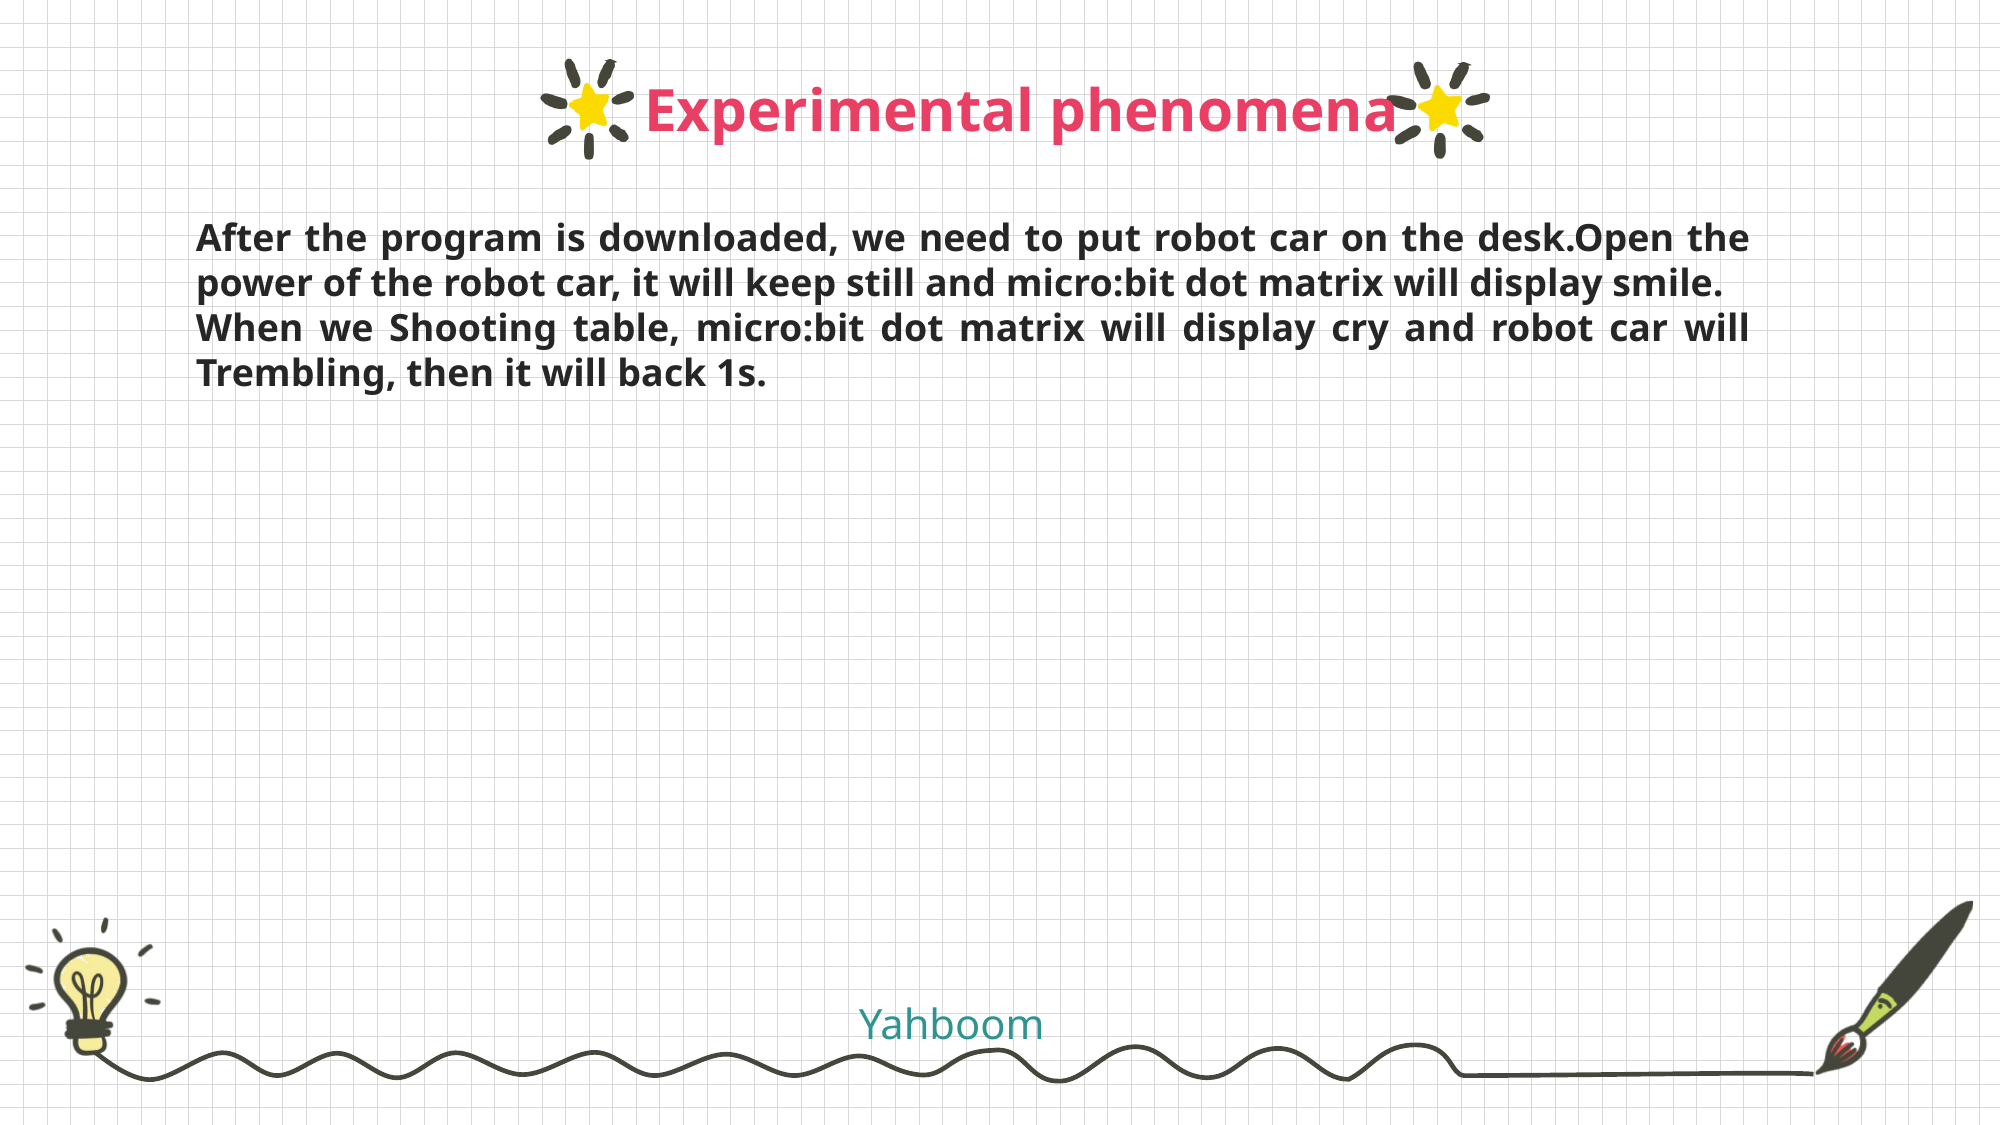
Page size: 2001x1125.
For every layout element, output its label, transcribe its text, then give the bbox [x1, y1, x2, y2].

picture [2, 893, 185, 1073]
text_box After the program is downloaded, we need to put robot car on the desk.Open the power of the robot car, it will keep still and micro:bit dot matrix will display smile. When we Shooting table, micro:bit dot matrix will display cry and robot car will Trembling, then it will back 1s. [181, 206, 1767, 402]
picture [1816, 894, 1973, 1081]
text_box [540, 58, 634, 160]
text_box Experimental phenomena [634, 66, 1386, 151]
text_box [1386, 61, 1490, 159]
text_box Yahboom [843, 990, 1097, 1056]
